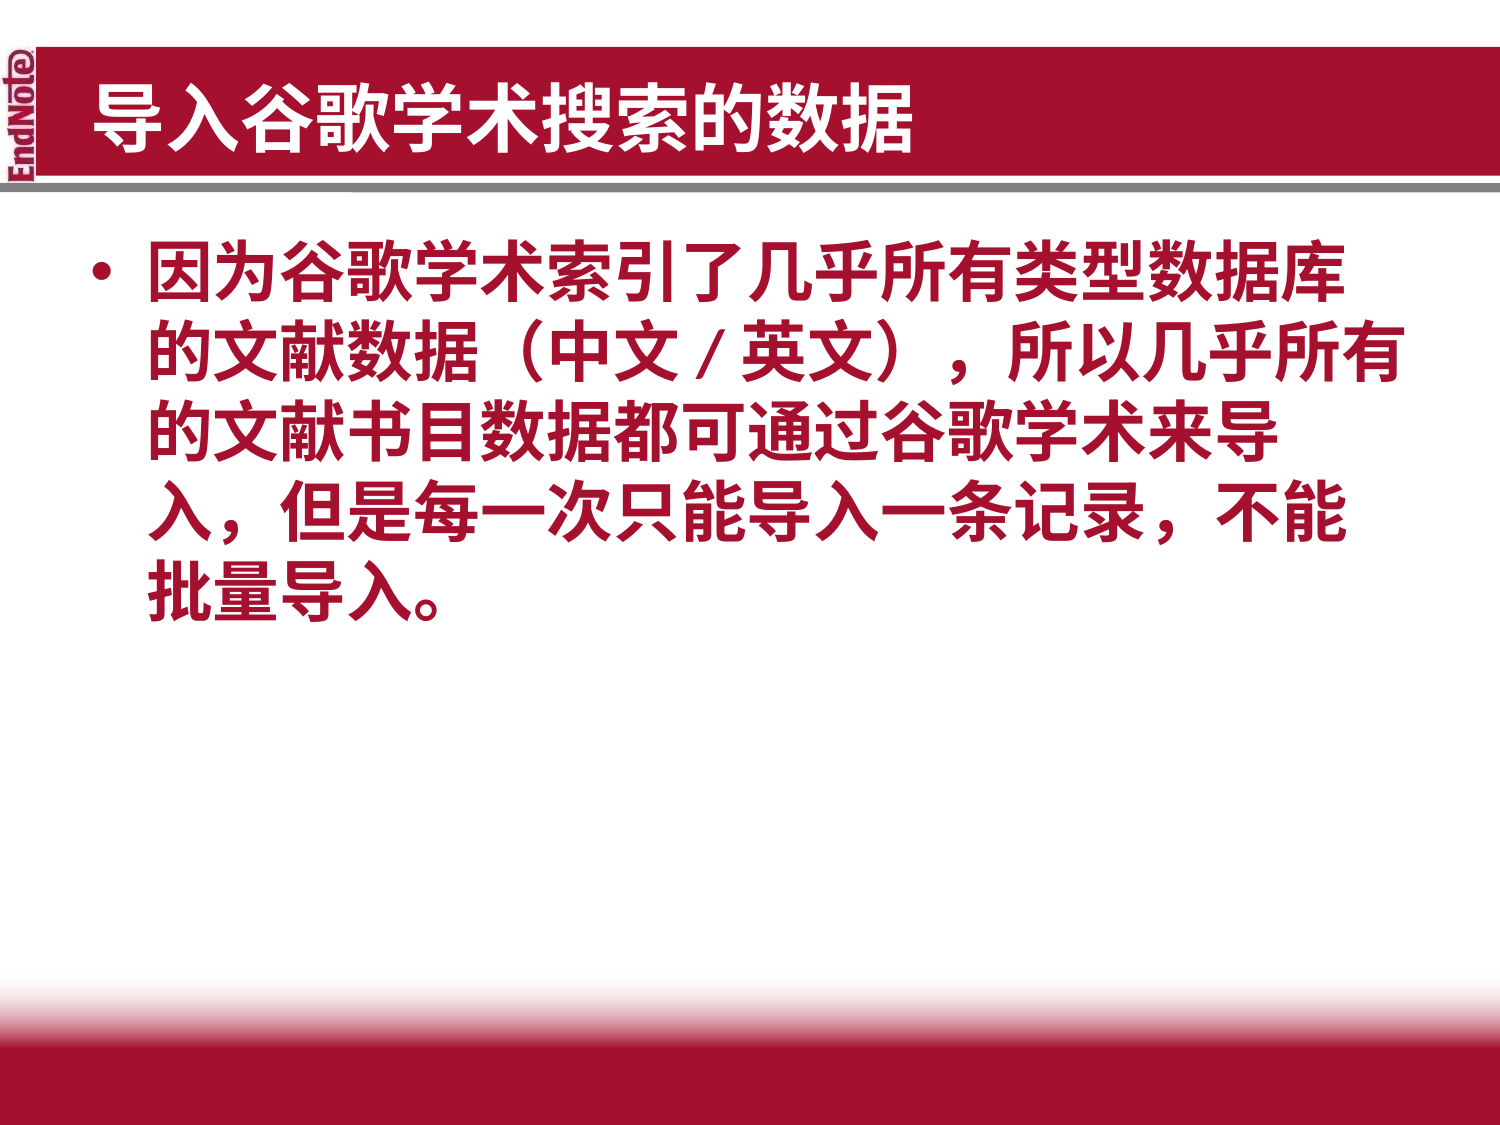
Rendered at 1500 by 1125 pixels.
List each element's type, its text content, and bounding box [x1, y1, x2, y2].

title 导入谷歌学术搜索的数据 [74, 44, 1426, 188]
list 因为谷歌学术索引了几乎所有类型数据库的文献数据（中文/英文），所以几乎所有的文献书目数据都可通过谷歌学术来导入，但是每一次只能导入一条记录，不能批量导入。 [74, 222, 1426, 1006]
picture [0, 46, 36, 182]
